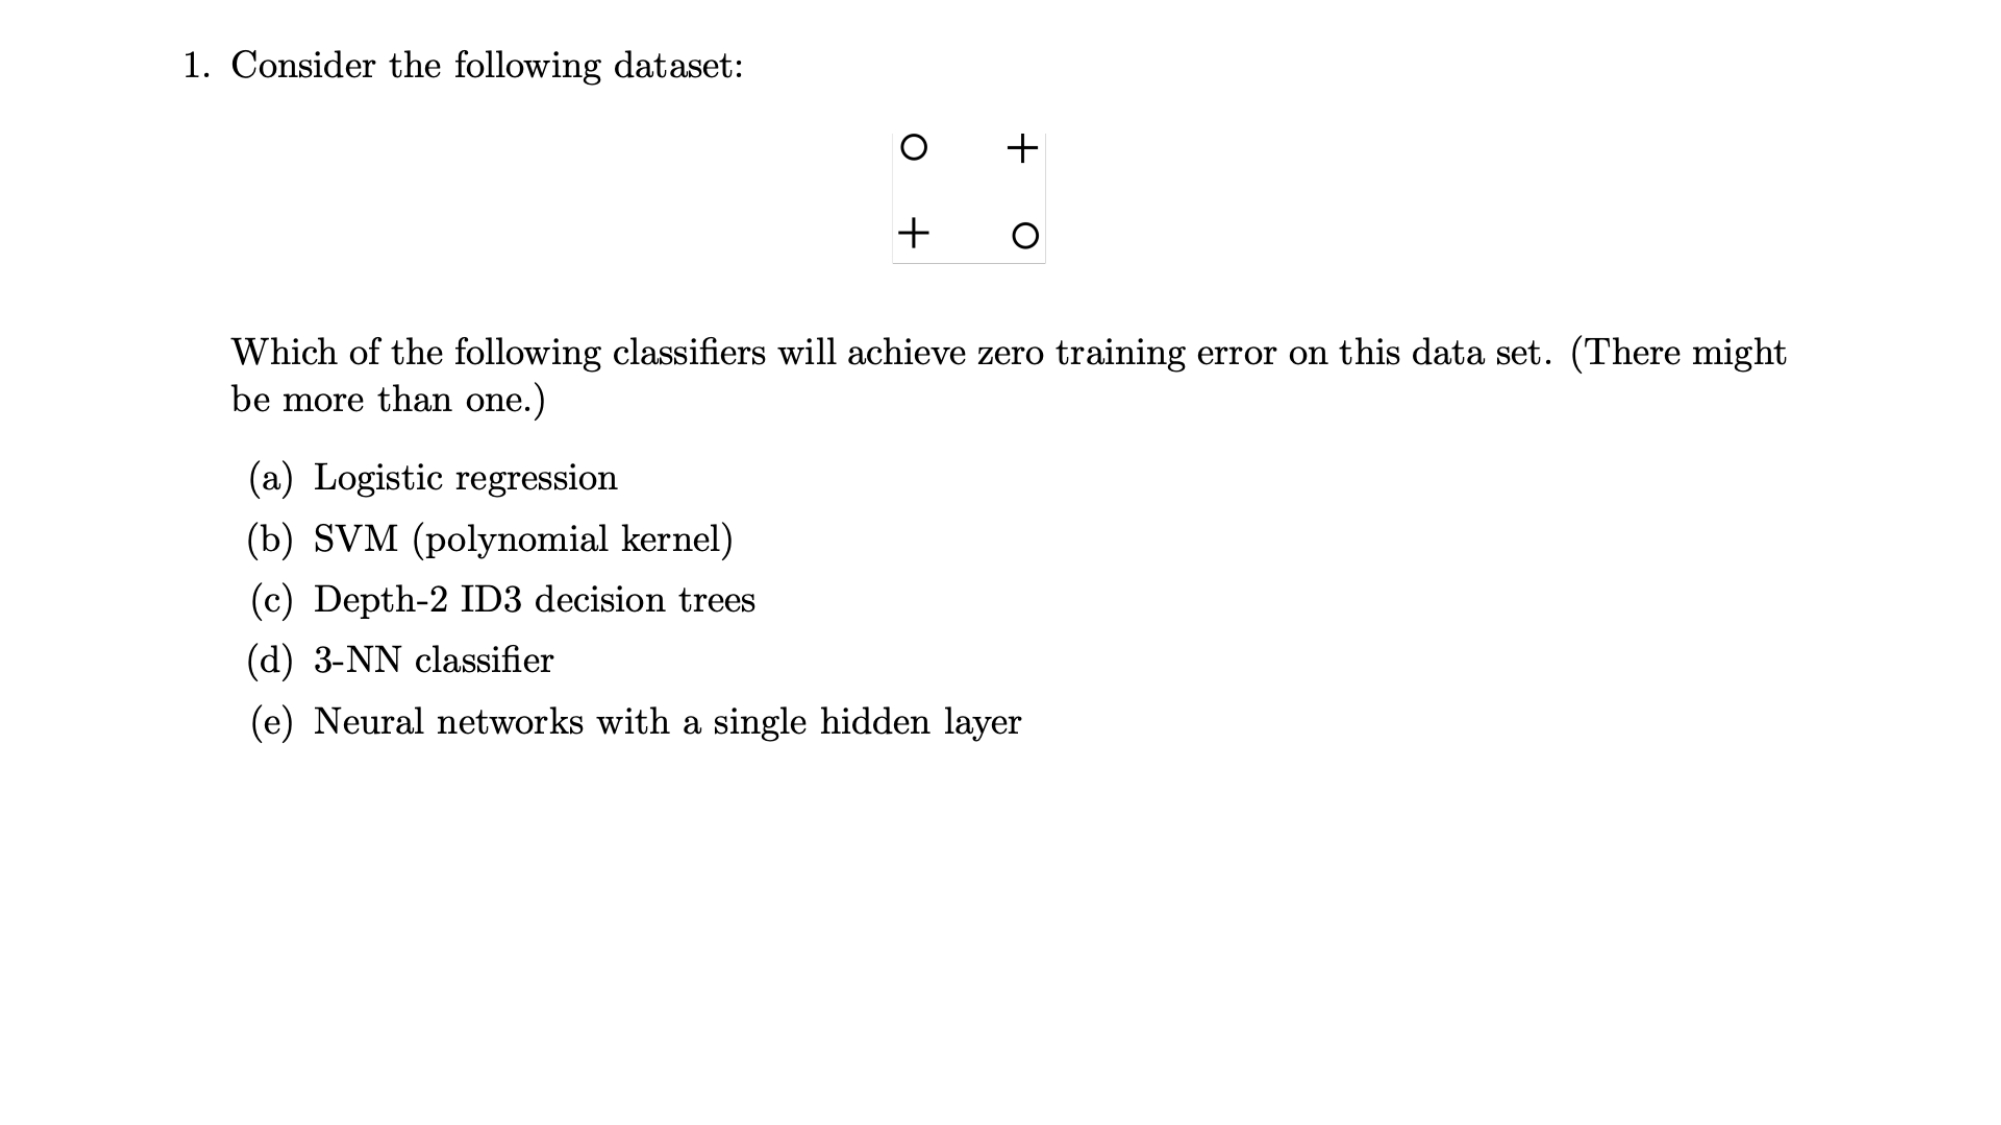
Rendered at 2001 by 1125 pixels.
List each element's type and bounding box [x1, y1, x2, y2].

picture [144, 0, 1916, 767]
